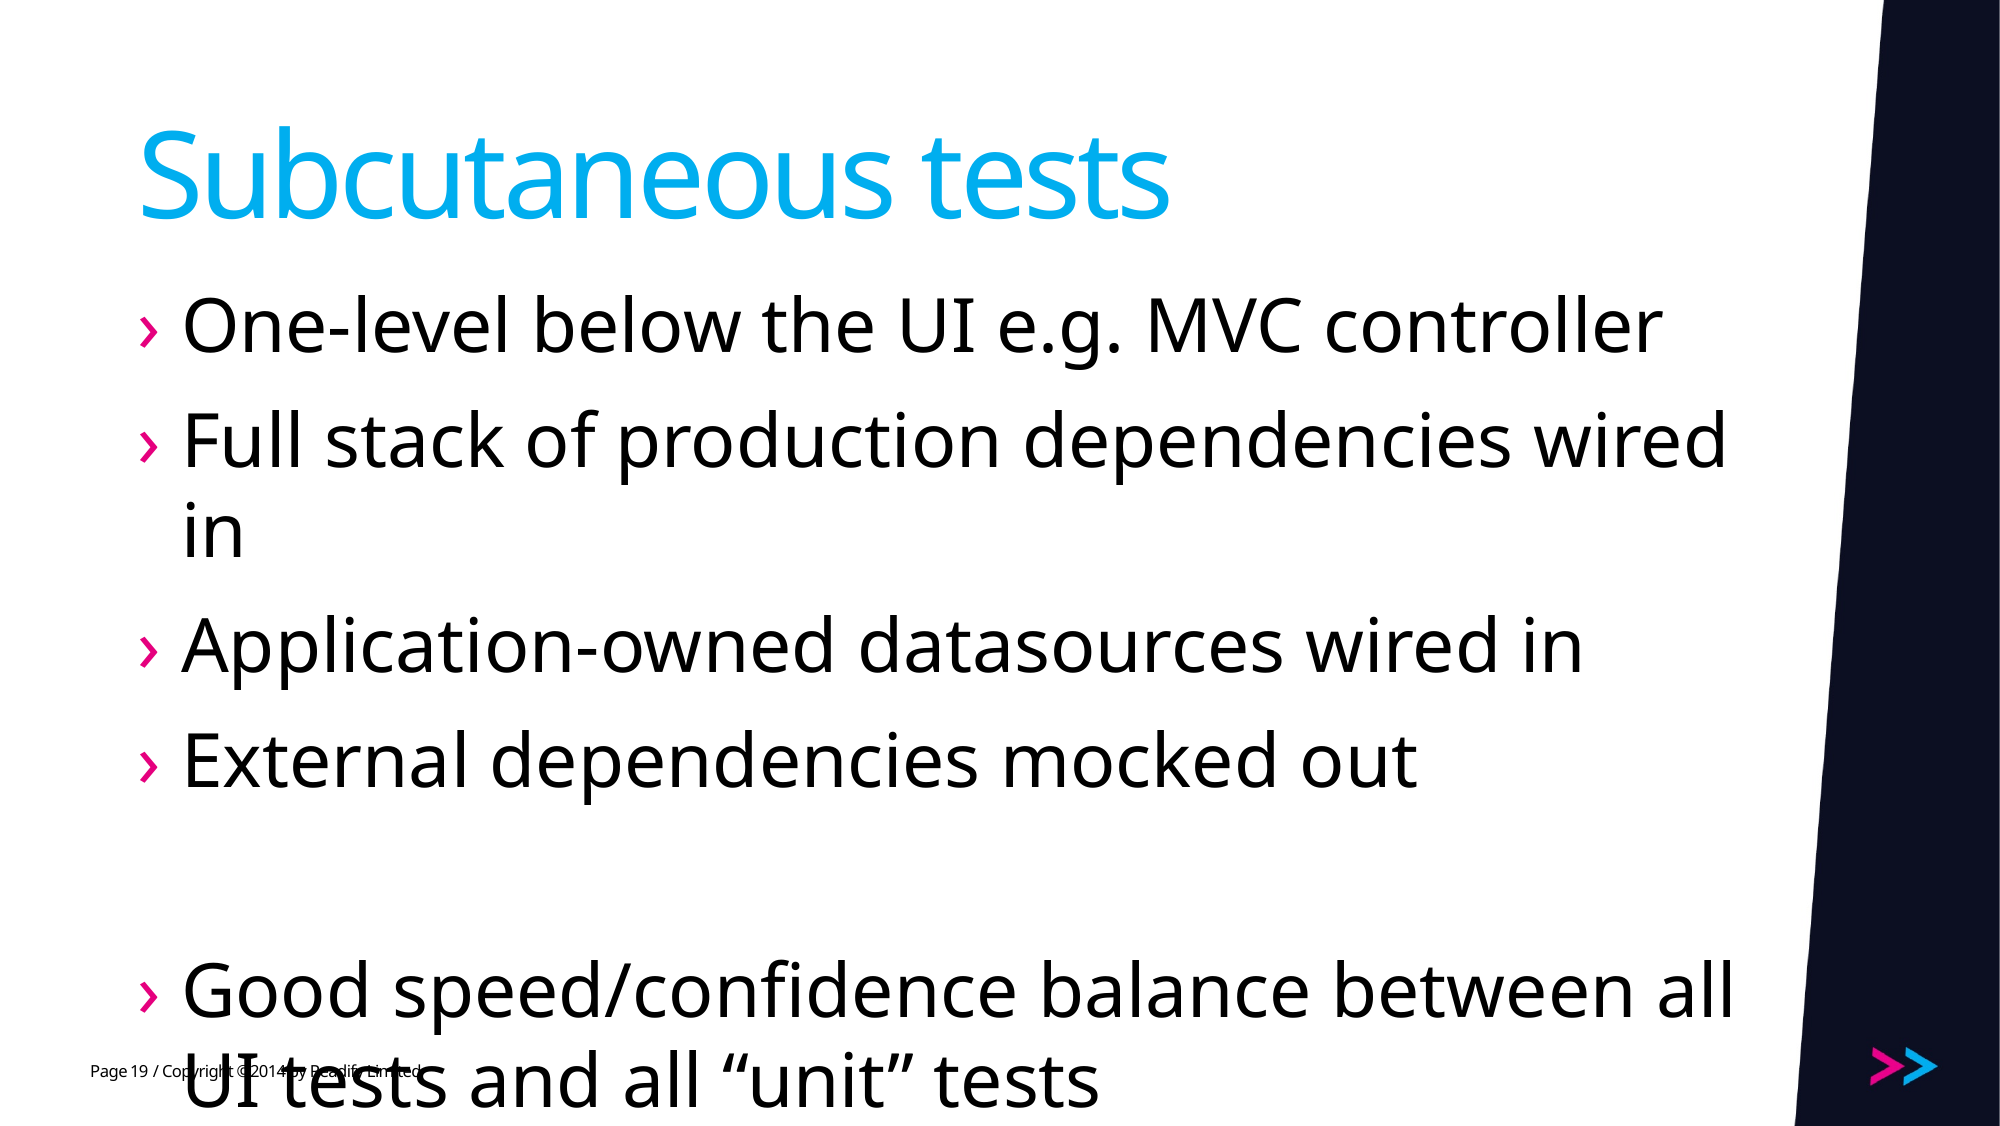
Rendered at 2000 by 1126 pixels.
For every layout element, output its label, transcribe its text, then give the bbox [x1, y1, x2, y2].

title Subcutaneous tests [137, 54, 1786, 243]
list One-level below the UI e.g. MVC controller Full stack of production dependencies wired in Application-owned datasources wired in External dependencies mocked out Good speed/confidence balance between all UI tests and all “unit” tests [137, 277, 1786, 1021]
picture [0, 0, 2000, 1126]
slide_number 19 [130, 1061, 166, 1113]
footer / Copyright ©2014 by Readify Limited [166, 1061, 1504, 1113]
